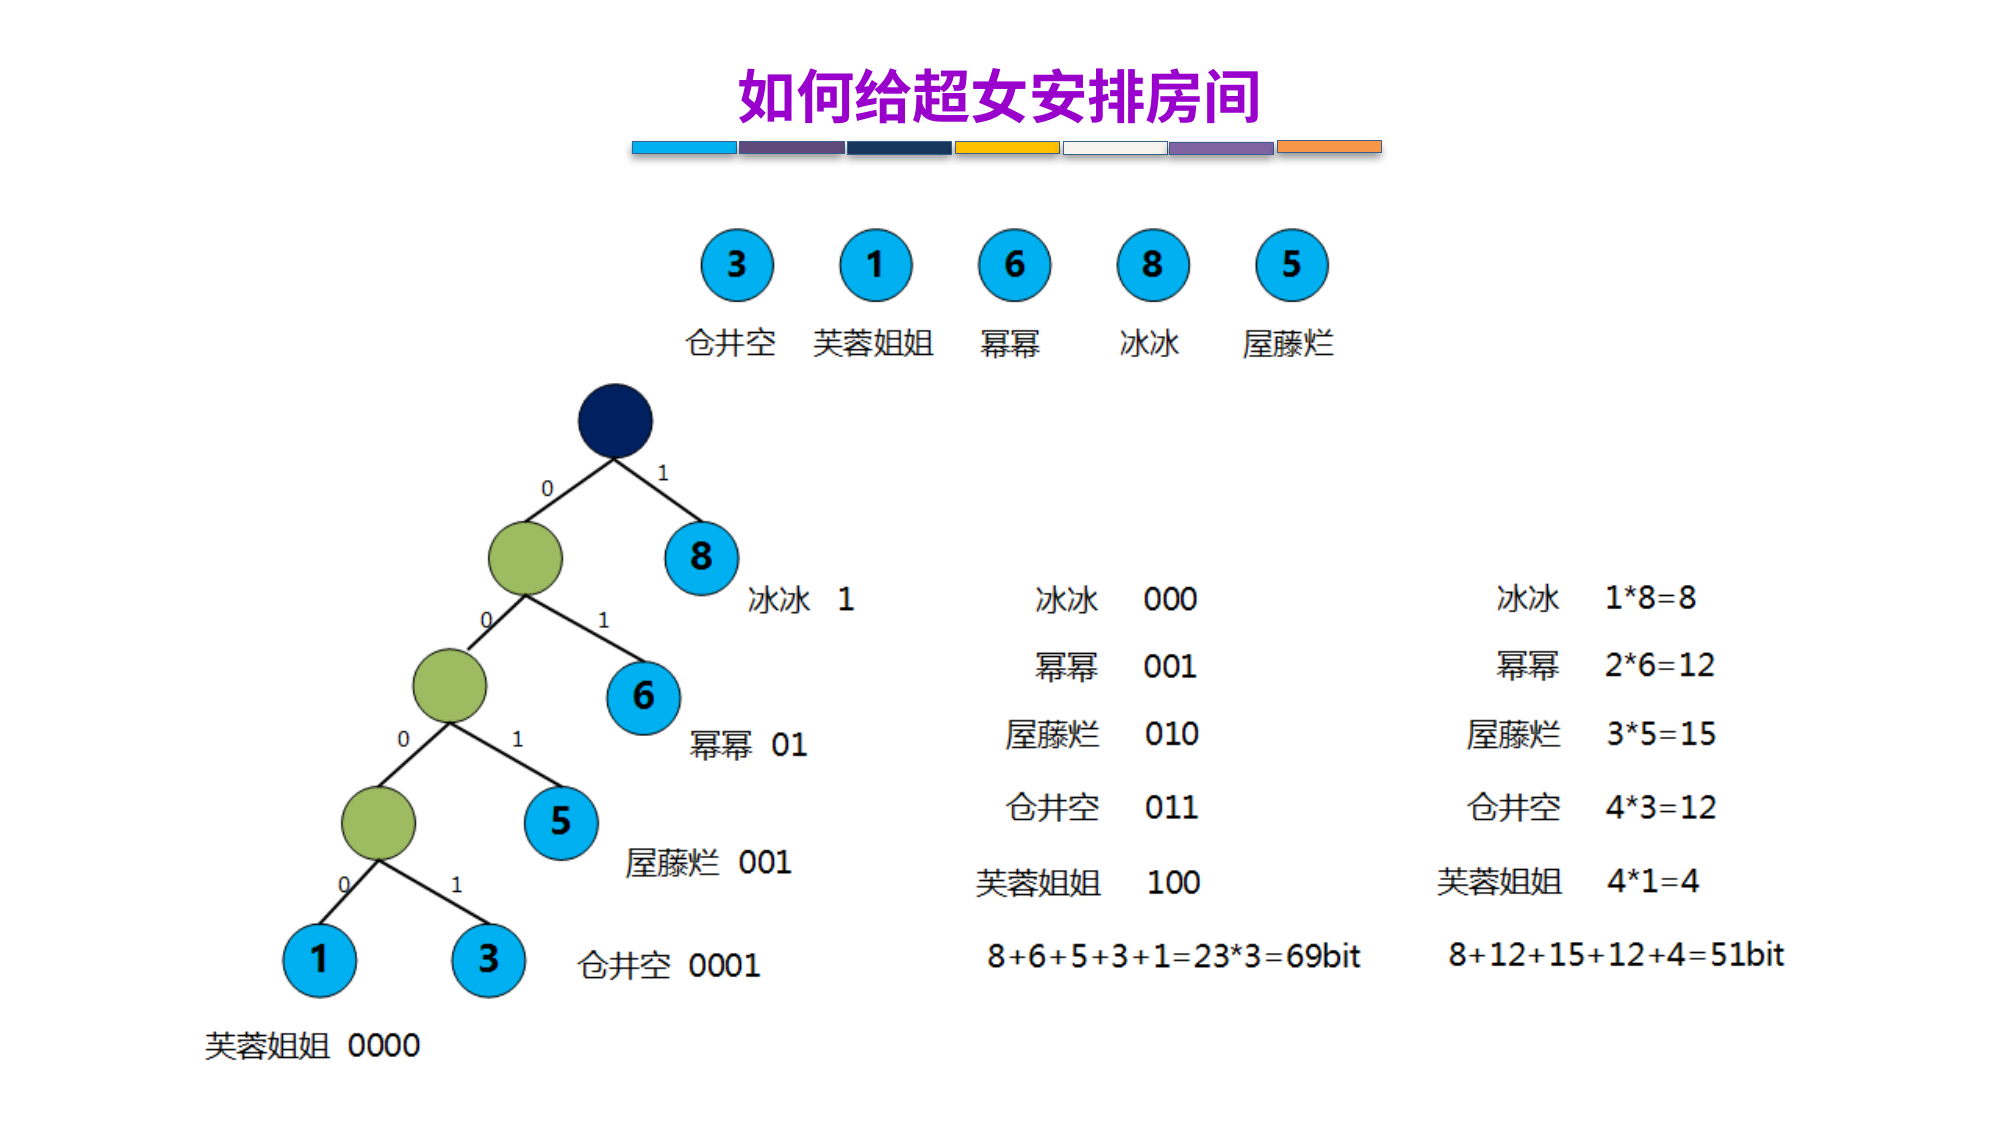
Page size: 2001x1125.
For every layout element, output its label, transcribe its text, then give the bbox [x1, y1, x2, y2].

text_box [1275, 138, 1383, 155]
text_box [953, 139, 1061, 156]
picture [185, 382, 1805, 1082]
picture [661, 226, 1360, 379]
text_box [630, 139, 738, 155]
text_box [1061, 140, 1167, 156]
text_box [846, 140, 953, 156]
text_box [1167, 140, 1275, 156]
text_box 如何给超女安排房间 [0, 18, 2000, 138]
text_box [738, 139, 846, 156]
